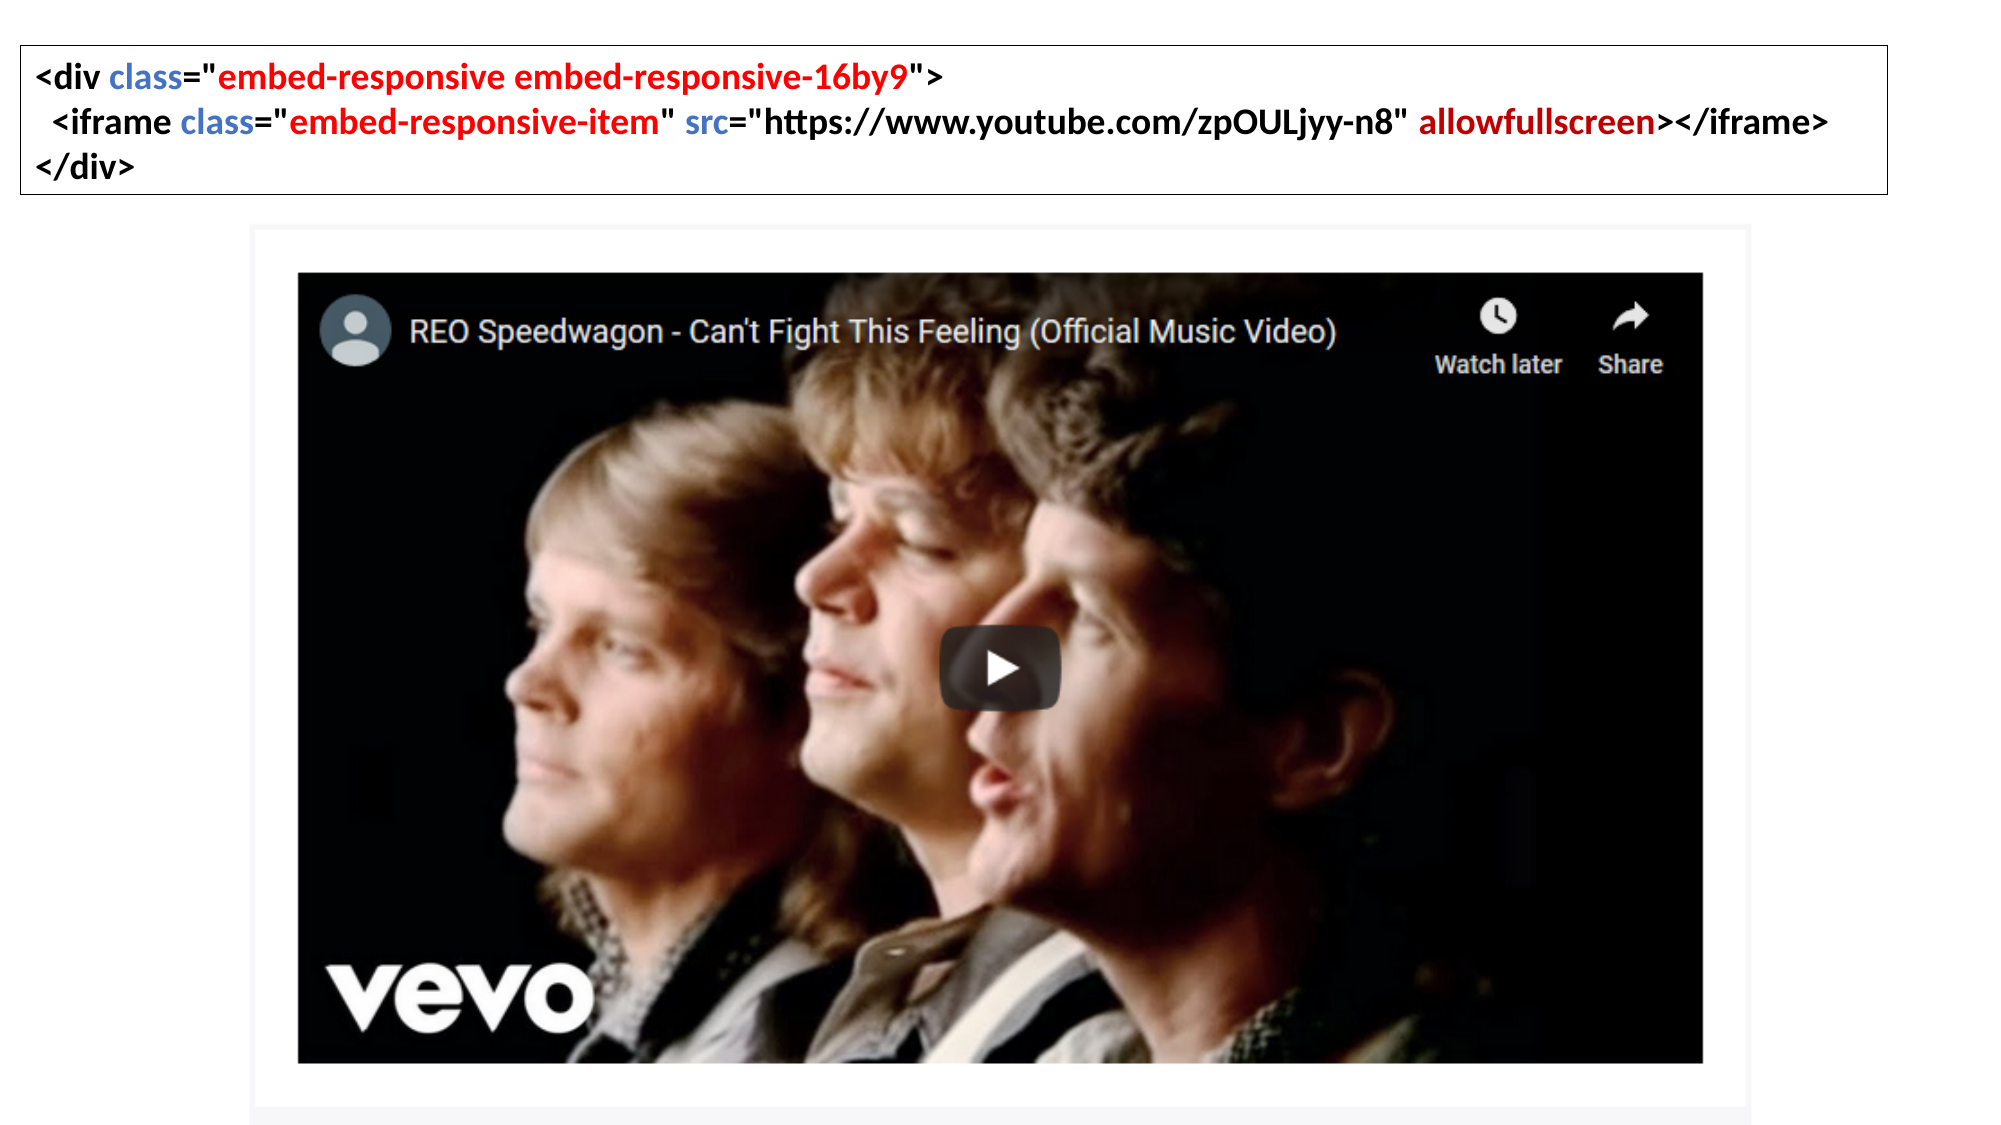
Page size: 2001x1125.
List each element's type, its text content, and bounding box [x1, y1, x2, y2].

text_box <div class="embed-responsive embed-responsive-16by9"> <iframe class="embed-responsive-item" src="https://www.youtube.com/zpOULjyy-n8" allowfullscreen></iframe> </div> [20, 45, 1888, 195]
picture [232, 203, 1768, 1125]
